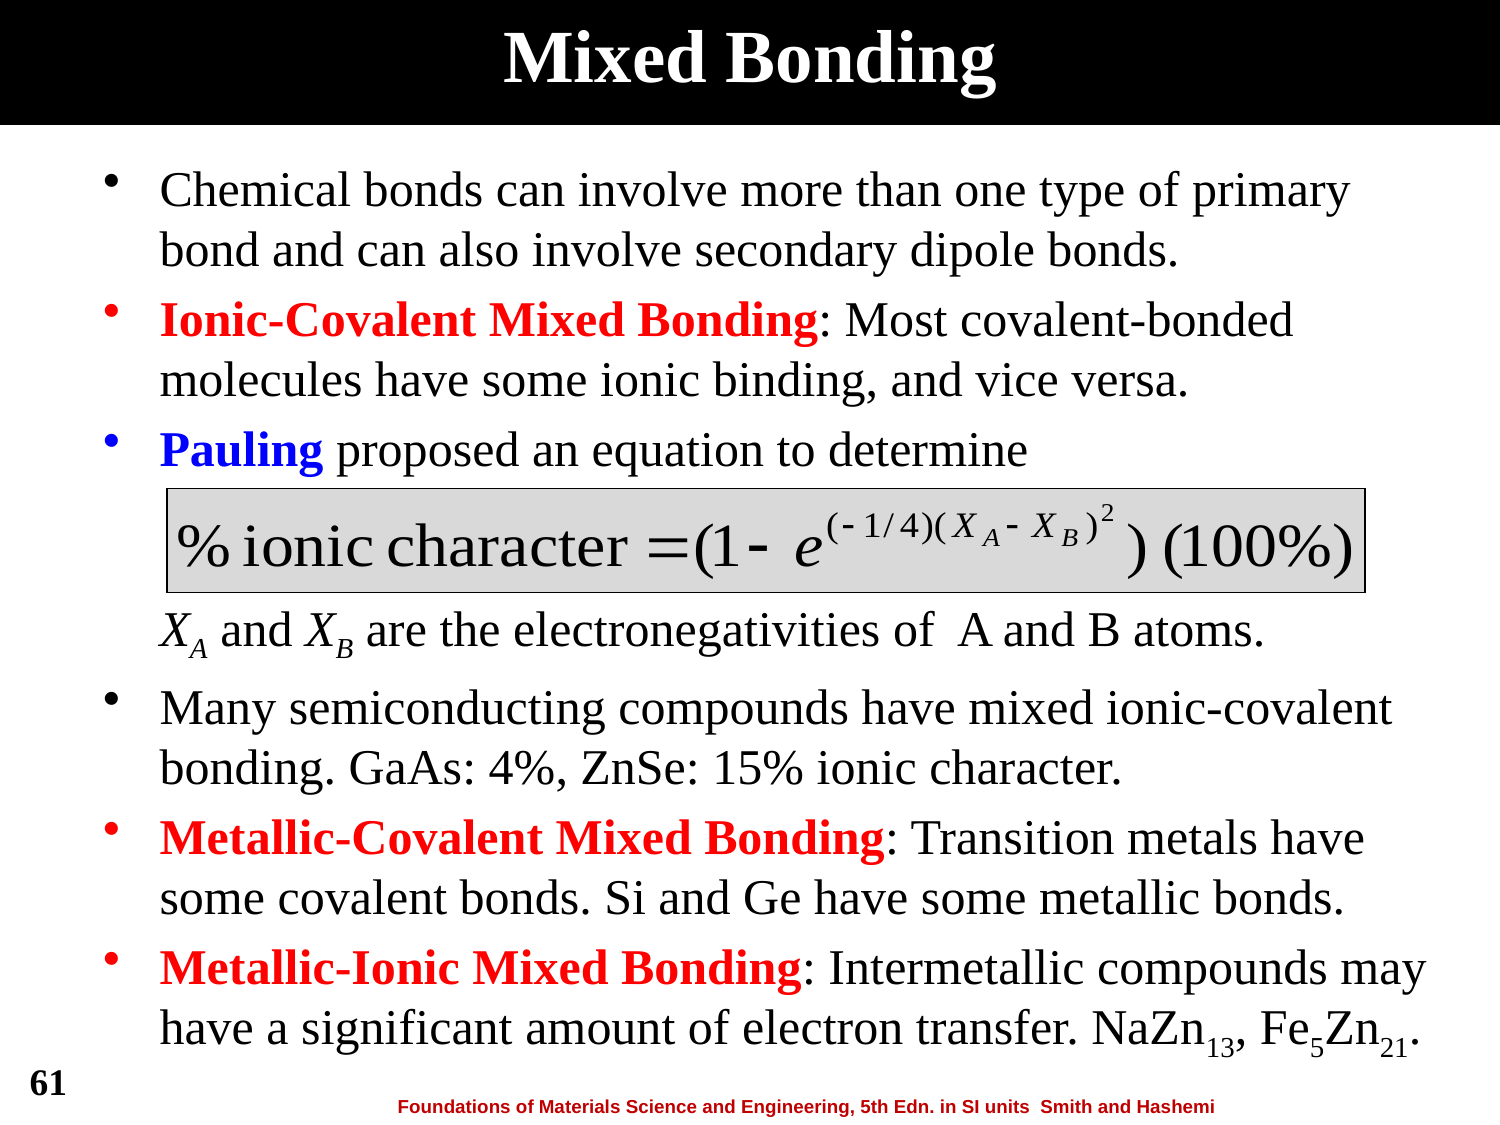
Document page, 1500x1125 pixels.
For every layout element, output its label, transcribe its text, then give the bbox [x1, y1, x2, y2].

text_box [167, 489, 1365, 592]
text_box Mixed Bonding [0, 0, 1500, 125]
slide_number 61 [0, 1049, 83, 1125]
text_box Chemical bonds can involve more than one type of primary bond and can also involve secondary dipole bonds. Ionic-Covalent Mixed Bonding: Most covalent-bonded molecules have some ionic binding, and vice versa. Pauling proposed an equation to determine XA and XB are the electronegativities of A and B atoms. Many semiconducting compounds have mixed ionic-covalent bonding. GaAs: 4%, ZnSe: 15% ionic character. Metallic-Covalent Mixed Bonding: Transition metals have some covalent bonds. Si and Ge have some metallic bonds. Metallic-Ionic Mixed Bonding: Intermetallic compounds may have a significant amount of electron transfer. NaZn13, Fe5Zn21. [88, 149, 1459, 1069]
